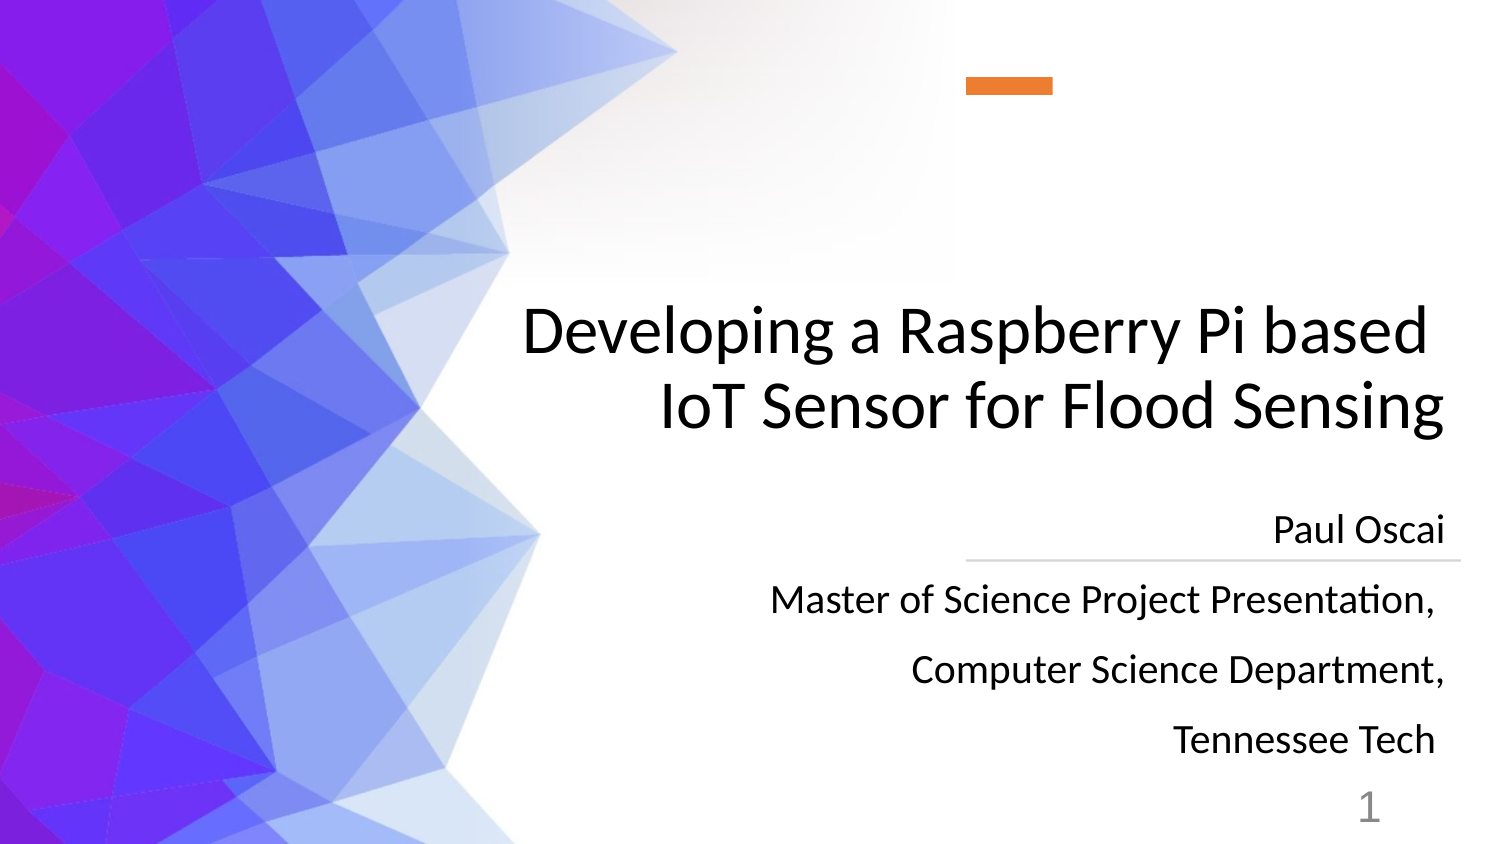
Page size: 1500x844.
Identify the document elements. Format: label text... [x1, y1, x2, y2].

picture [0, 0, 1067, 844]
text_box [1068, 0, 1500, 844]
slide_number ‹#› [1071, 782, 1397, 827]
subtitle Paul Oscai Master of Science Project Presentation, Computer Science Department, Tennessee Tech [1071, 562, 1461, 642]
title Developing a Raspberry Pi based IoT Sensor for Flood Sensing [1071, 138, 1461, 493]
subtitle Paul Oscai Master of Science Project Presentation, Computer Science Department, Tennessee Tech [1071, 493, 1461, 559]
